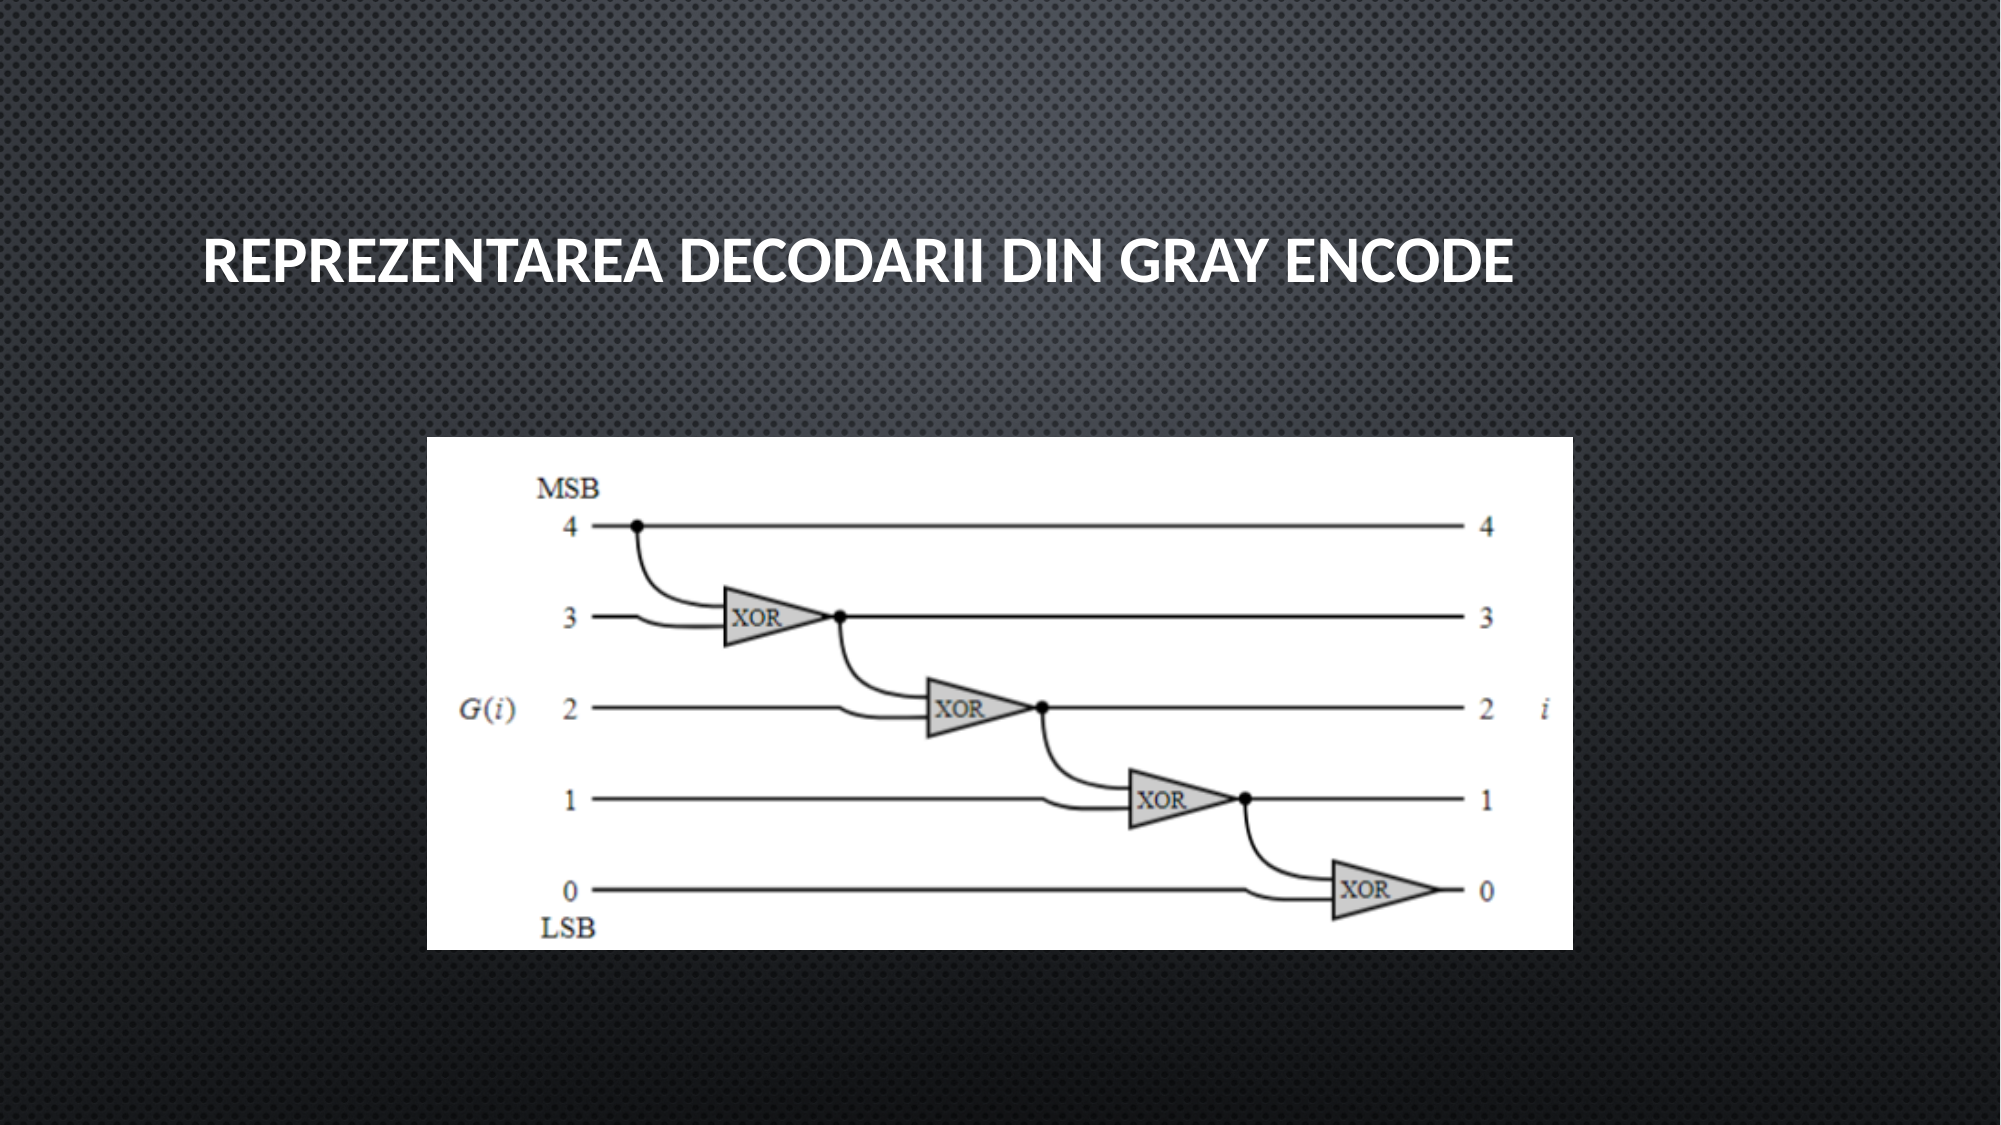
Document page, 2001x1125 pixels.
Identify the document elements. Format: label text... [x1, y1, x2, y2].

picture [426, 437, 1573, 951]
title Reprezentarea decodarii din Gray encode [187, 99, 1813, 413]
